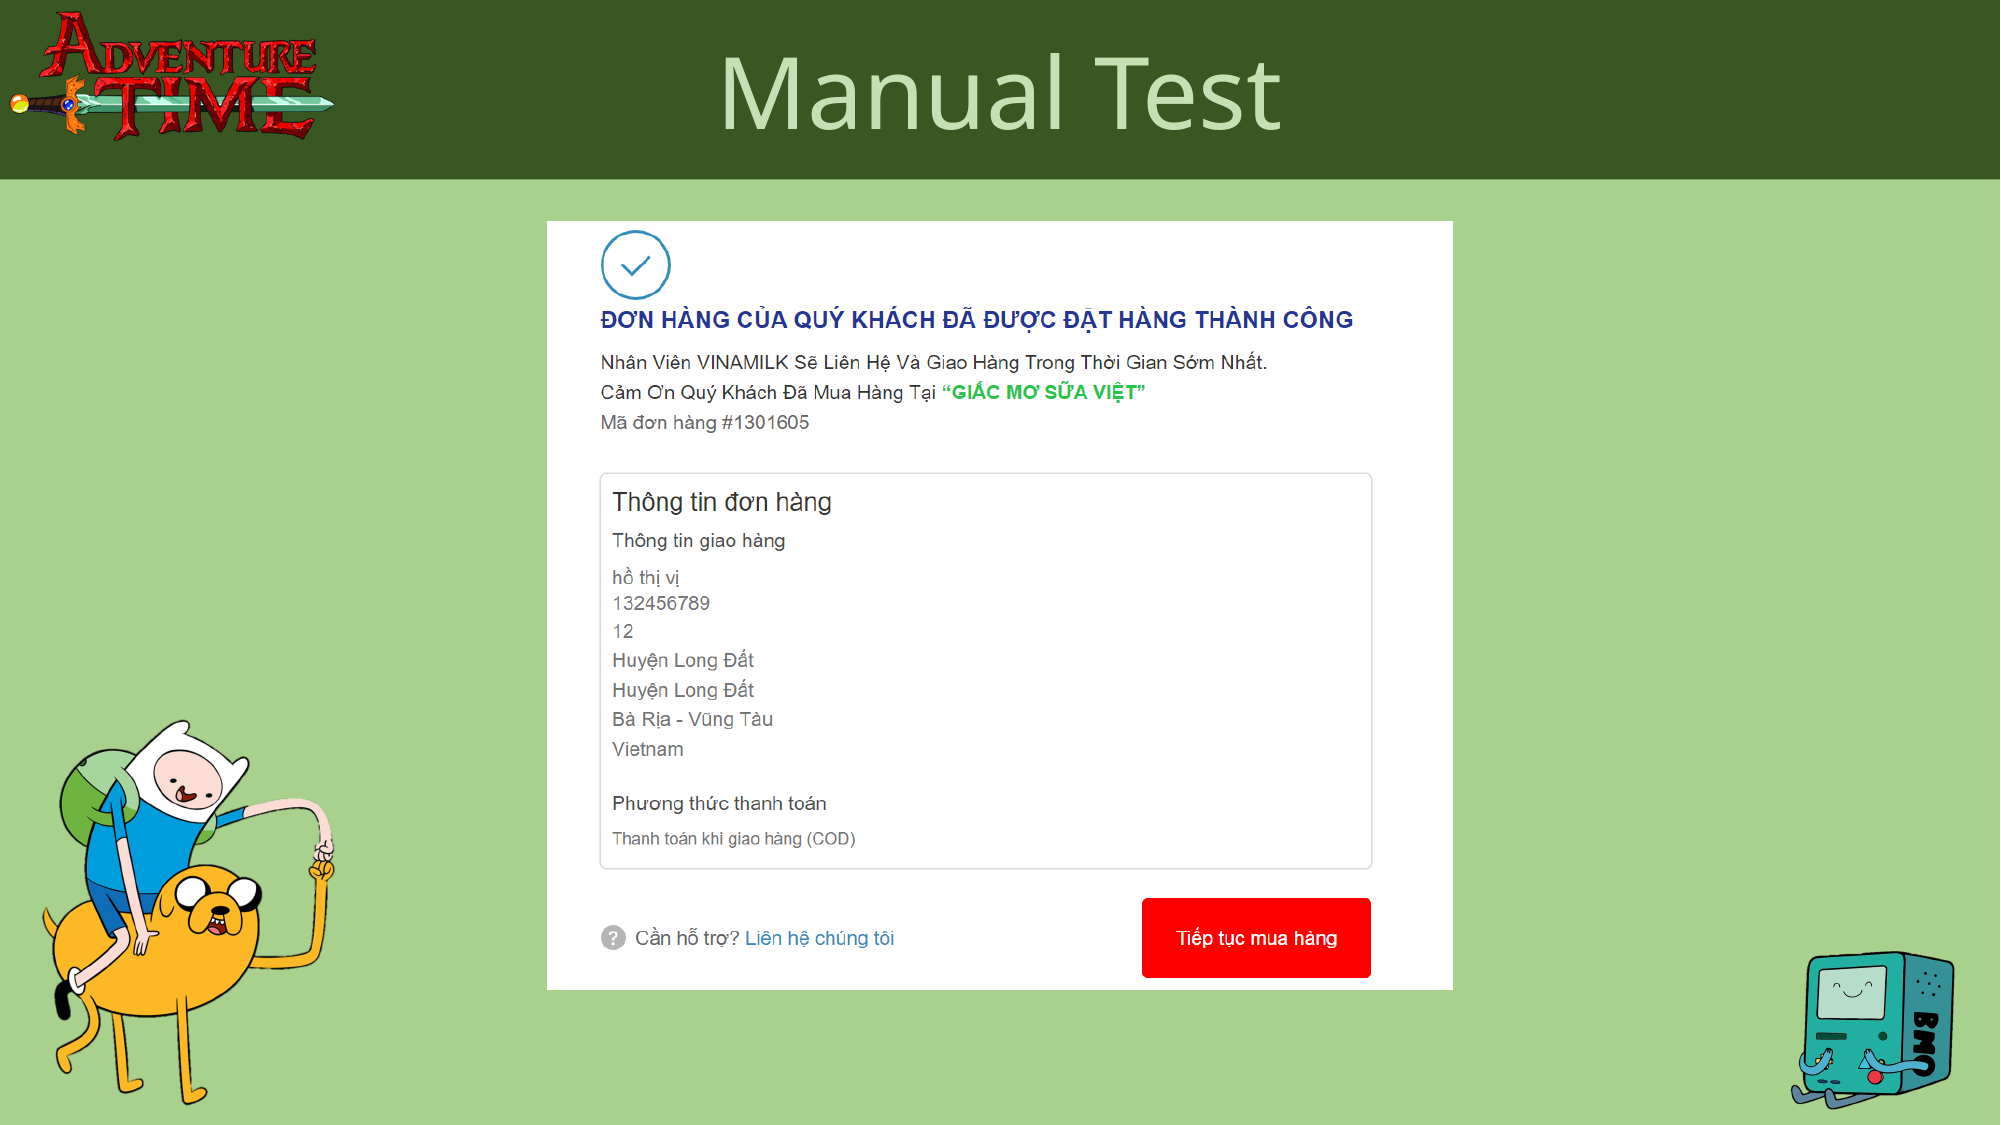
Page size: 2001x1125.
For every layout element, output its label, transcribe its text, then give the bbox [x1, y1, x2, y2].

text_box [0, 181, 2000, 1125]
picture [0, 695, 399, 1125]
text_box Manual Test [664, 22, 1336, 158]
picture [1745, 938, 2000, 1122]
picture [0, 0, 339, 159]
picture [546, 221, 1453, 990]
text_box [0, 0, 2000, 181]
